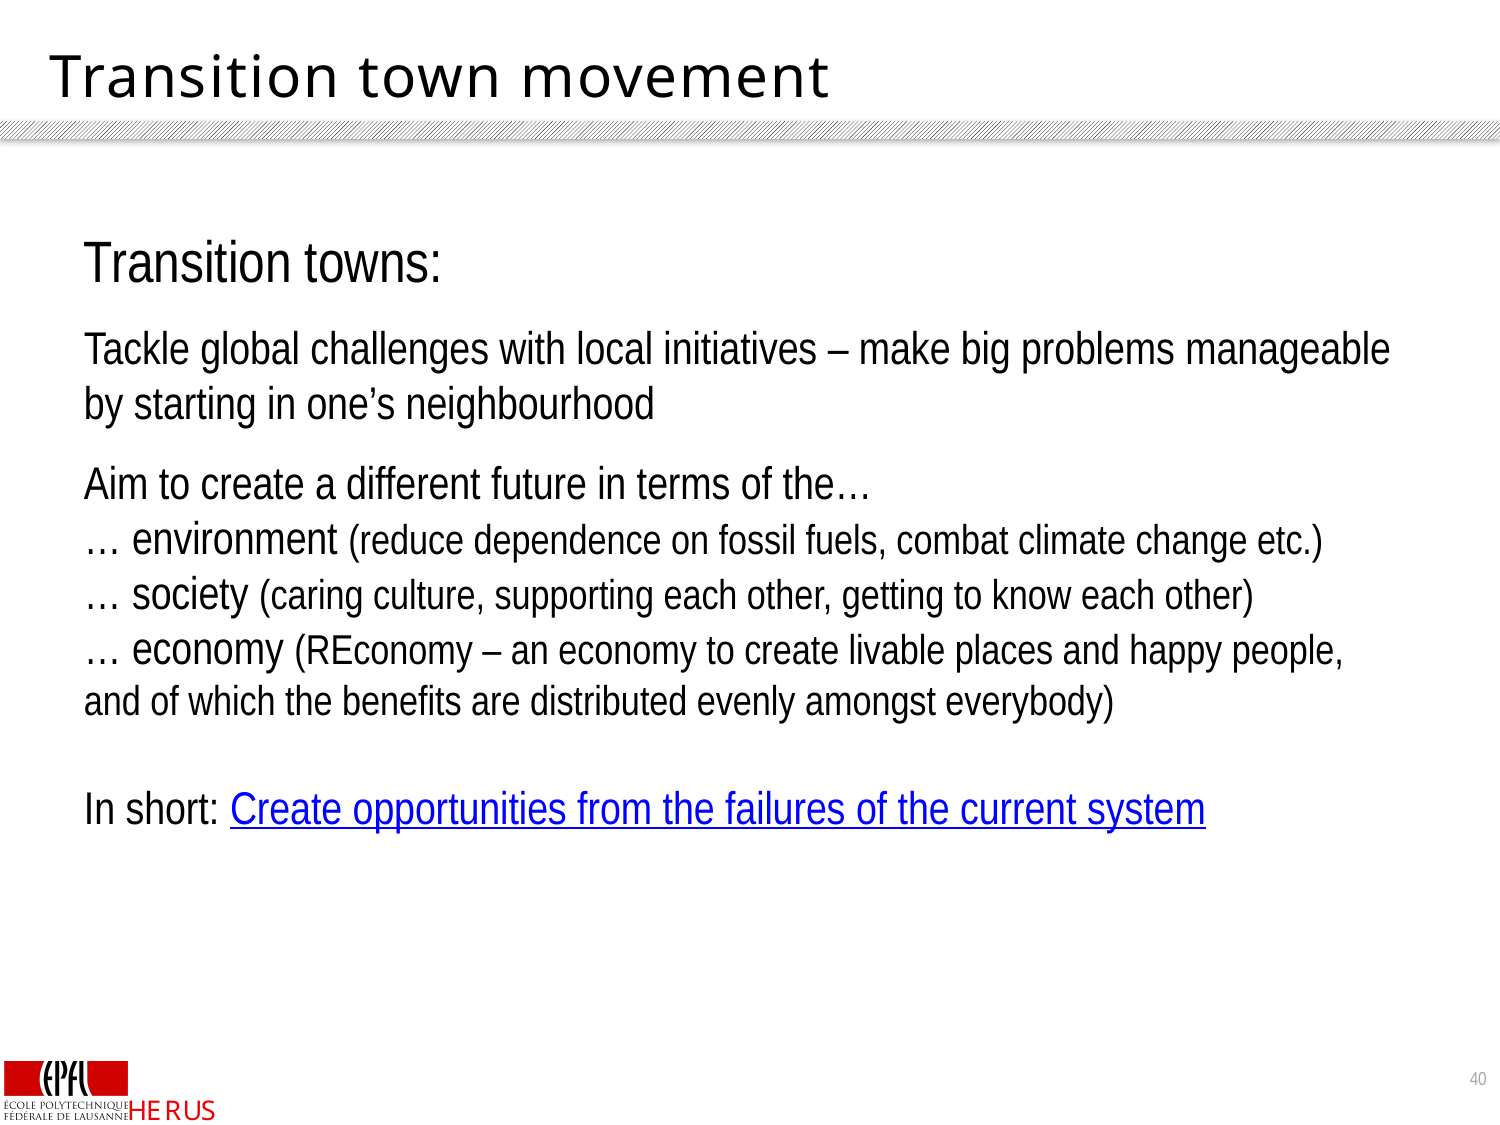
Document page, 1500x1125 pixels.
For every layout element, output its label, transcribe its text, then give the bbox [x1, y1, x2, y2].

list Transition towns: Tackle global challenges with local initiatives – make big problems manageable by starting in one’s neighbourhood Aim to create a different future in terms of the… … environment (reduce dependence on fossil fuels, combat climate change etc.) … society (caring culture, supporting each other, getting to know each other) … economy (REconomy – an economy to create livable places and happy people, and of which the benefits are distributed evenly amongst everybody) In short: Create opportunities from the failures of the current system [48, 223, 1399, 982]
title Transition town movement [35, 32, 1385, 135]
picture [4, 1061, 128, 1120]
